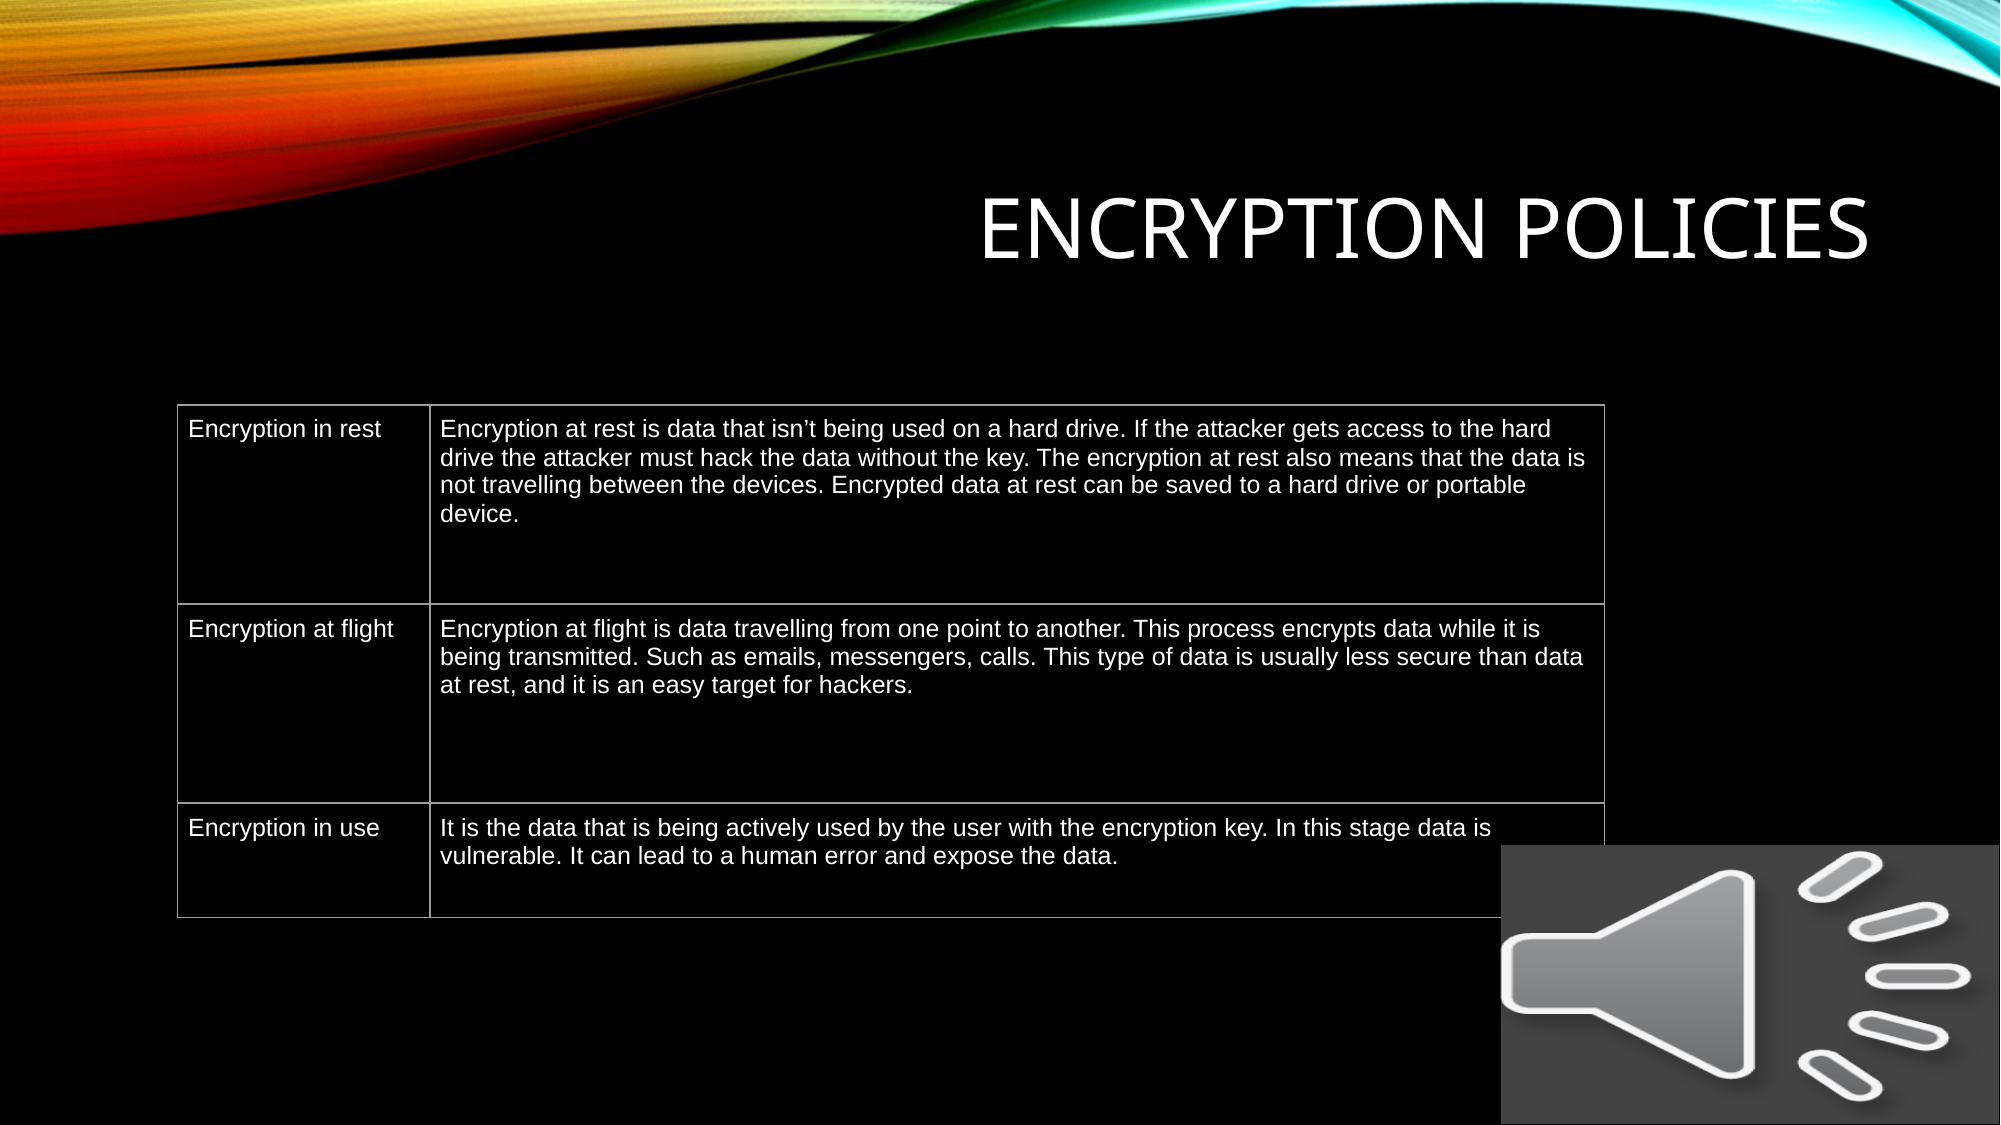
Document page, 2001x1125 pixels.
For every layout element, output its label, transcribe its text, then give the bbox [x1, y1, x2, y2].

picture [1499, 843, 2000, 1125]
table_header Encryption in rest [178, 406, 429, 603]
table_header Encryption at rest is data that isn’t being used on a hard drive. If the attacker gets access to the hard drive the attacker must hack the data without the key. The encryption at rest also means that the data is not travelling between the devices. Encrypted data at rest can be saved to a hard drive or portable device. [431, 406, 1604, 603]
table_cell Encryption at flight is data travelling from one point to another. This process encrypts data while it is being transmitted. Such as emails, messengers, calls. This type of data is usually less secure than data at rest, and it is an easy target for hackers. [431, 605, 1604, 802]
table_cell It is the data that is being actively used by the user with the encryption key. In this stage data is vulnerable. It can lead to a human error and expose the data. [431, 804, 1604, 917]
list [112, 360, 1888, 1021]
table_cell Encryption in use [178, 804, 429, 917]
title ENCRYPTION POLICIES [474, 125, 1888, 338]
table_cell Encryption at flight [178, 605, 429, 802]
picture [0, 0, 2000, 237]
